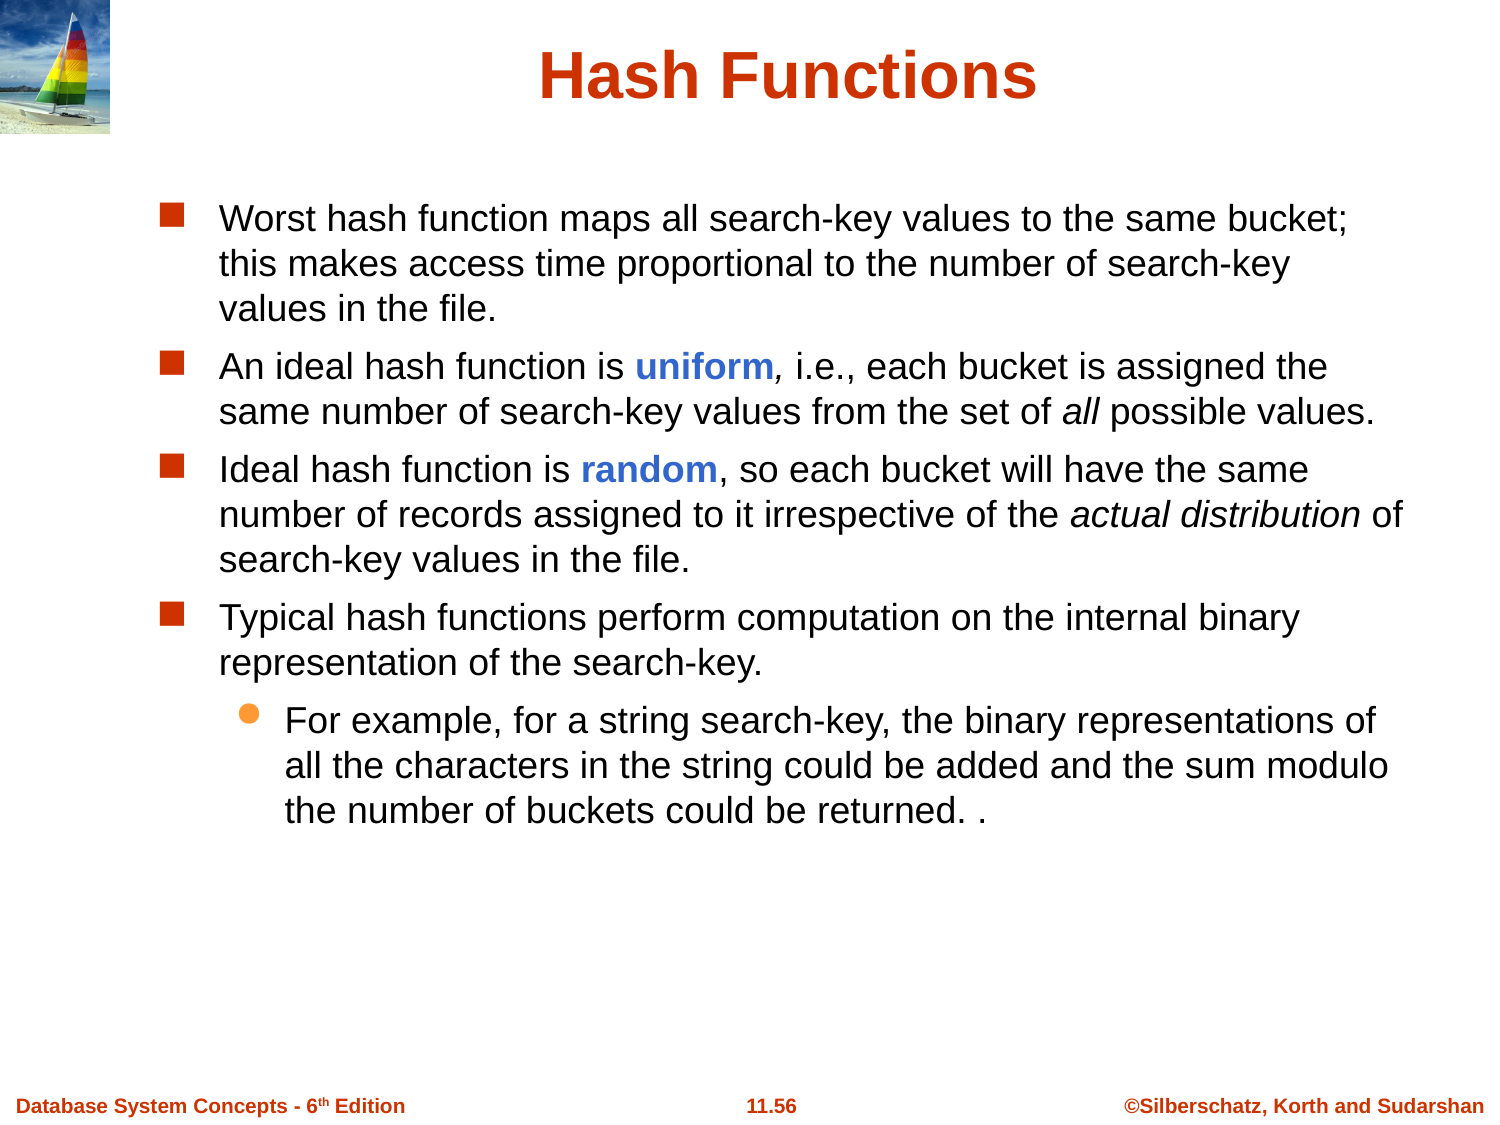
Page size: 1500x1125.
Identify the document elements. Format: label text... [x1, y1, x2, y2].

title Hash Functions [125, 18, 1452, 120]
list Worst hash function maps all search-key values to the same bucket; this makes access time proportional to the number of search-key values in the file. An ideal hash function is uniform, i.e., each bucket is assigned the same number of search-key values from the set of all possible values. Ideal hash function is random, so each bucket will have the same number of records assigned to it irrespective of the actual distribution of search-key values in the file. Typical hash functions perform computation on the internal binary representation of the search-key. For example, for a string search-key, the binary representations of all the characters in the string could be added and the sum modulo the number of buckets could be returned. . [147, 186, 1425, 988]
picture [0, 0, 110, 134]
